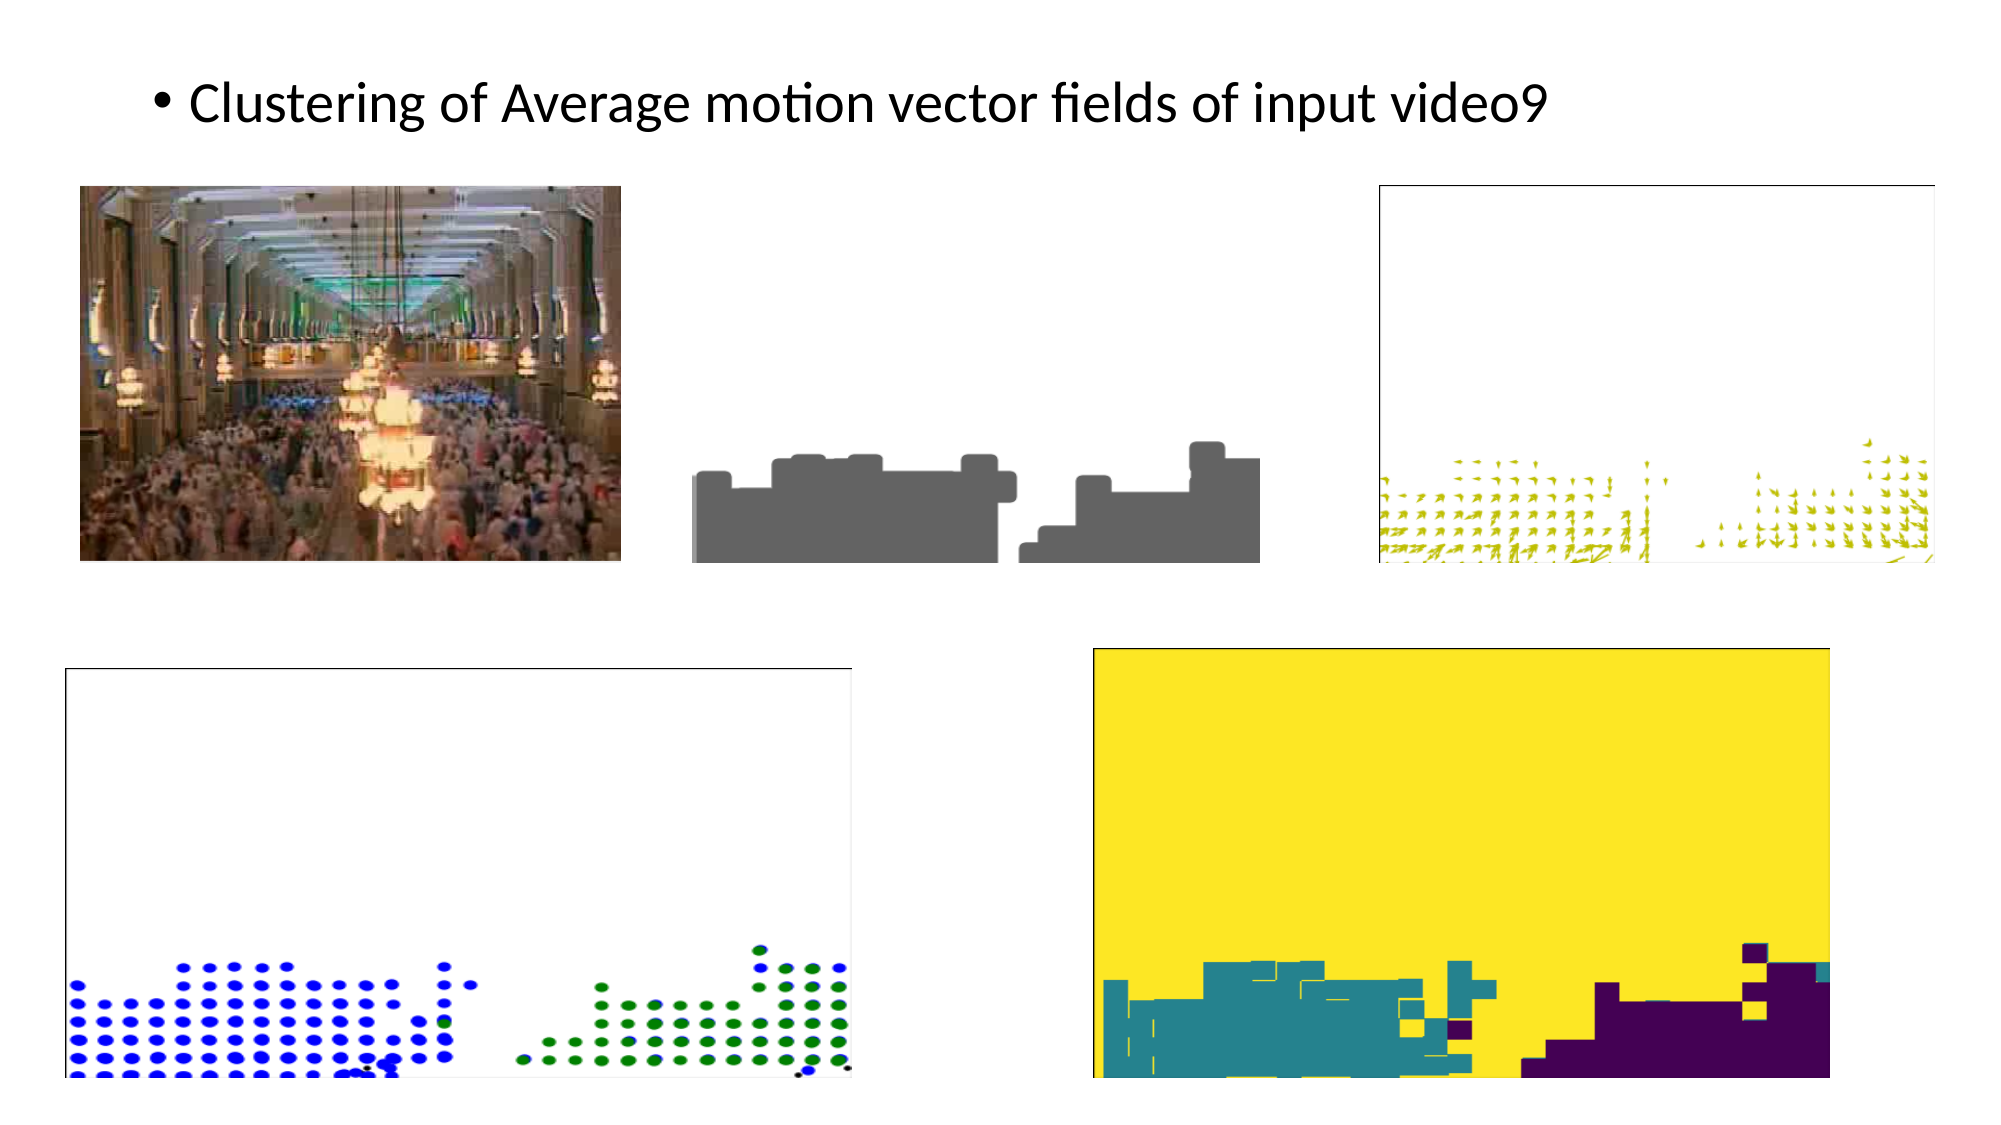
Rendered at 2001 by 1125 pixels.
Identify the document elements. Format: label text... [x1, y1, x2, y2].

picture [65, 667, 852, 1078]
list Clustering of Average motion vector fields of input video9 [137, 64, 1863, 1014]
picture [1379, 185, 1935, 563]
picture [80, 185, 621, 563]
picture [692, 185, 1260, 563]
picture [1093, 648, 1830, 1078]
